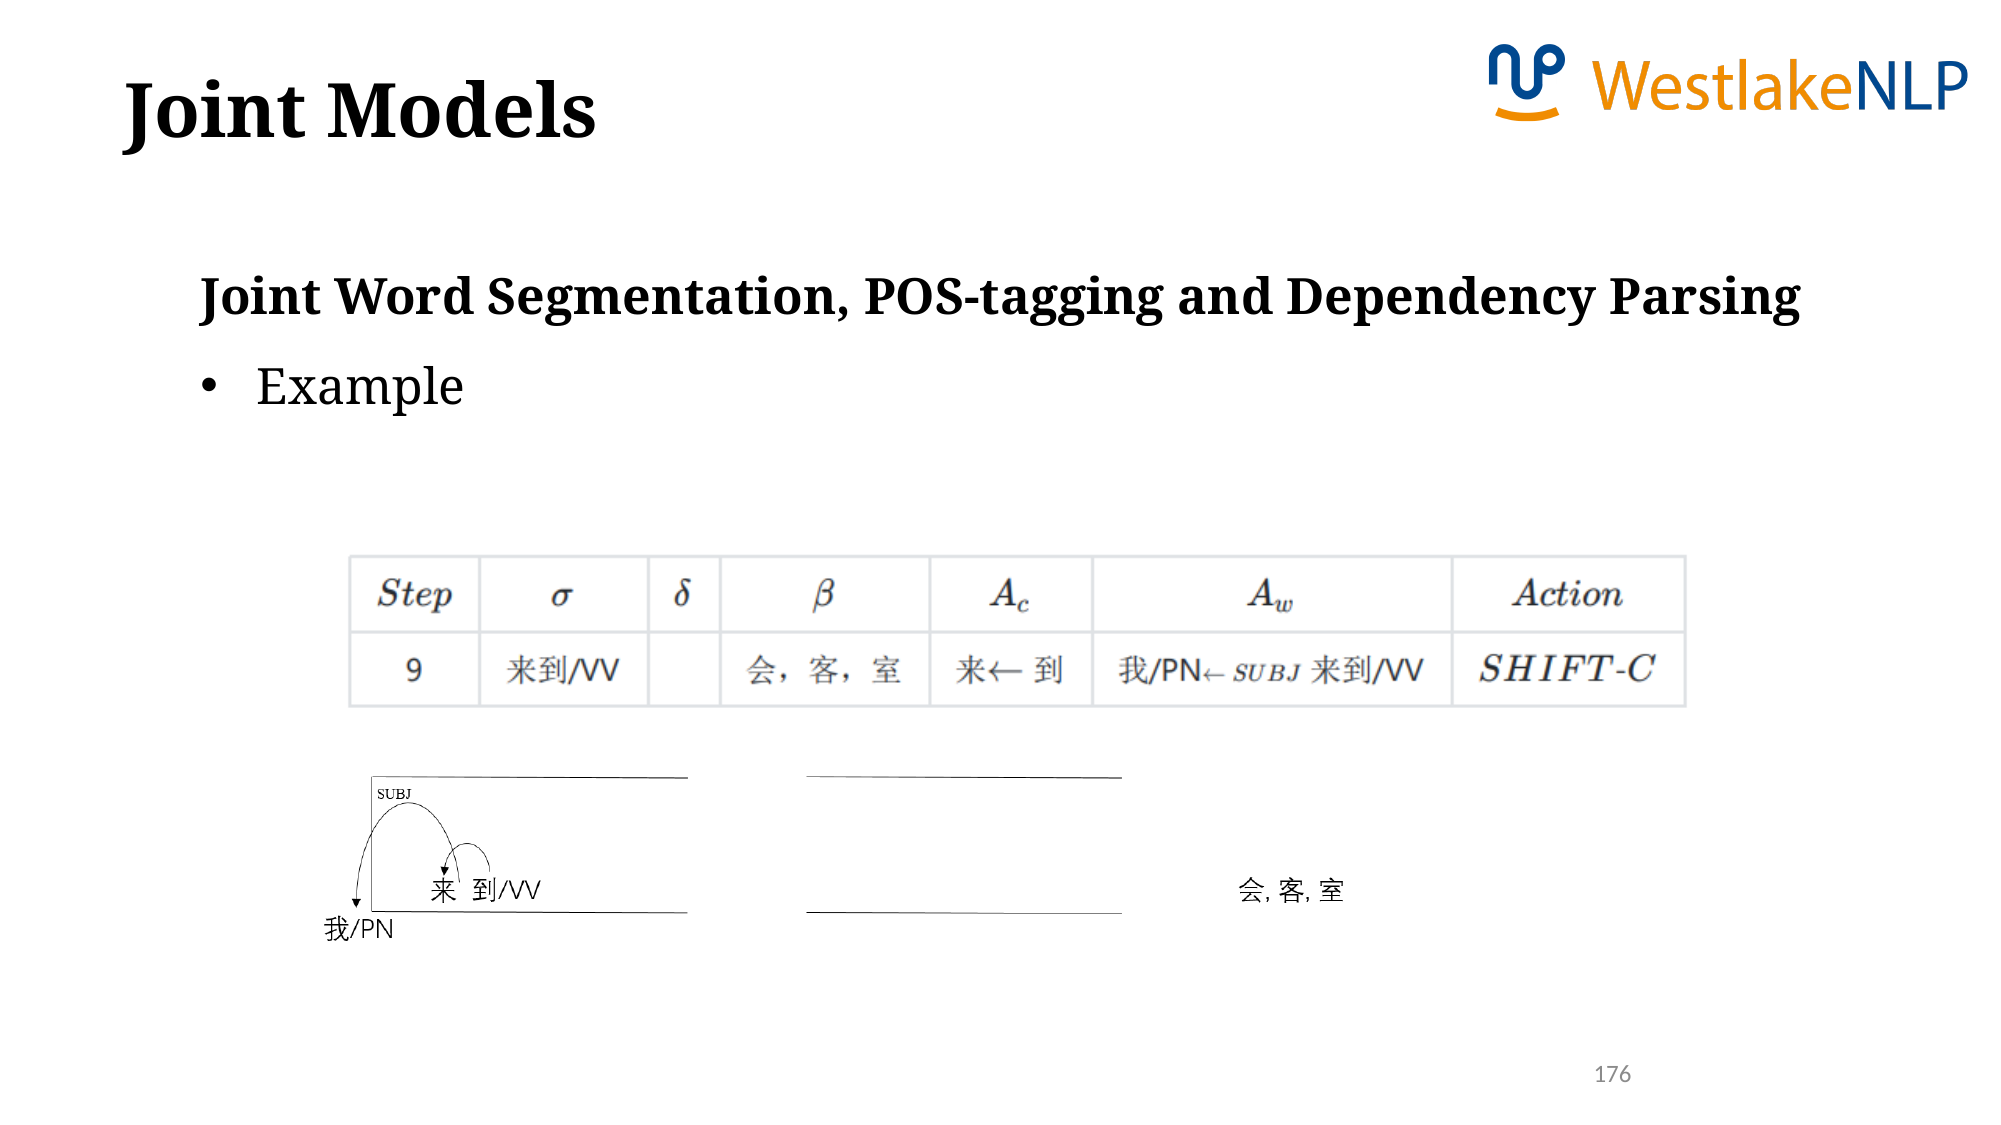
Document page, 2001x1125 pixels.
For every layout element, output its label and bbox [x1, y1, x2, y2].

text_box [185, 226, 1887, 422]
picture [321, 541, 1698, 1095]
text_box [109, 55, 1295, 161]
slide_number [1309, 1042, 1647, 1103]
picture [1459, 0, 2000, 170]
